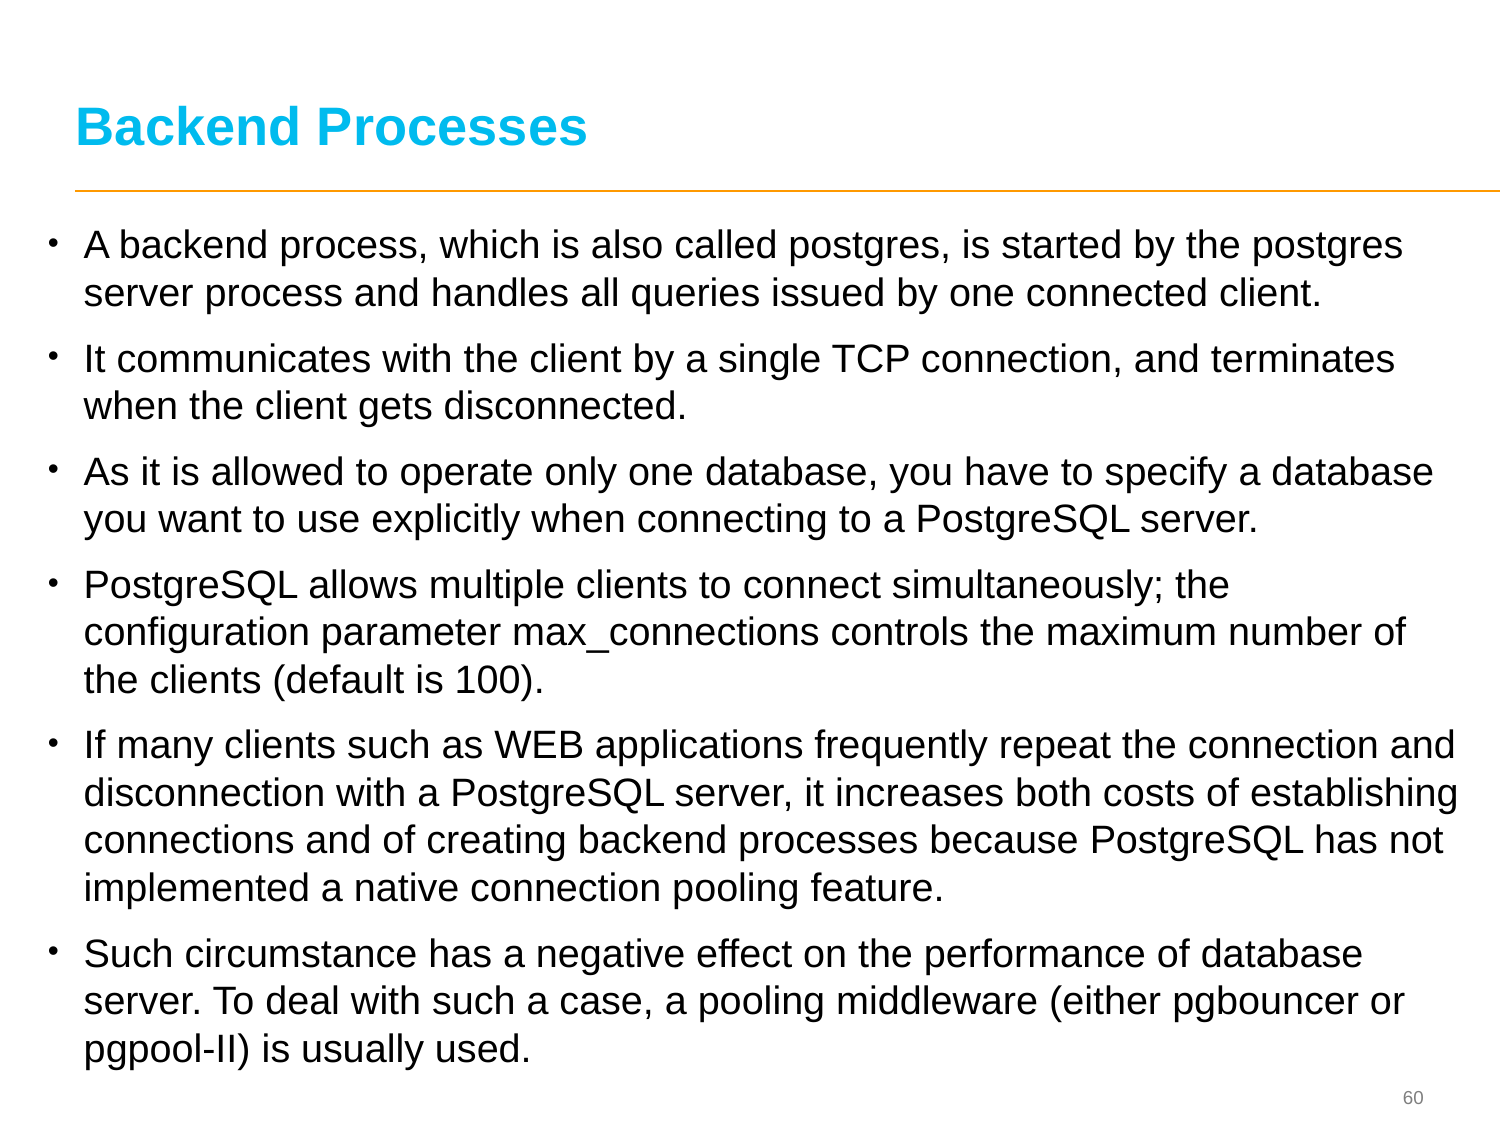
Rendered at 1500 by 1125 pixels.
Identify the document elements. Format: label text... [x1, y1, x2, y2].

list A backend process, which is also called postgres, is started by the postgres server process and handles all queries issued by one connected client. It communicates with the client by a single TCP connection, and terminates when the client gets disconnected. As it is allowed to operate only one database, you have to specify a database you want to use explicitly when connecting to a PostgreSQL server. PostgreSQL allows multiple clients to connect simultaneously; the configuration parameter max_connections controls the maximum number of the clients (default is 100). If many clients such as WEB applications frequently repeat the connection and disconnection with a PostgreSQL server, it increases both costs of establishing connections and of creating backend processes because PostgreSQL has not implemented a native connection pooling feature. Such circumstance has a negative effect on the performance of database server. To deal with such a case, a pooling middleware (either pgbouncer or pgpool-II) is usually used. [47, 219, 1462, 1125]
title Backend Processes [75, 27, 1422, 157]
